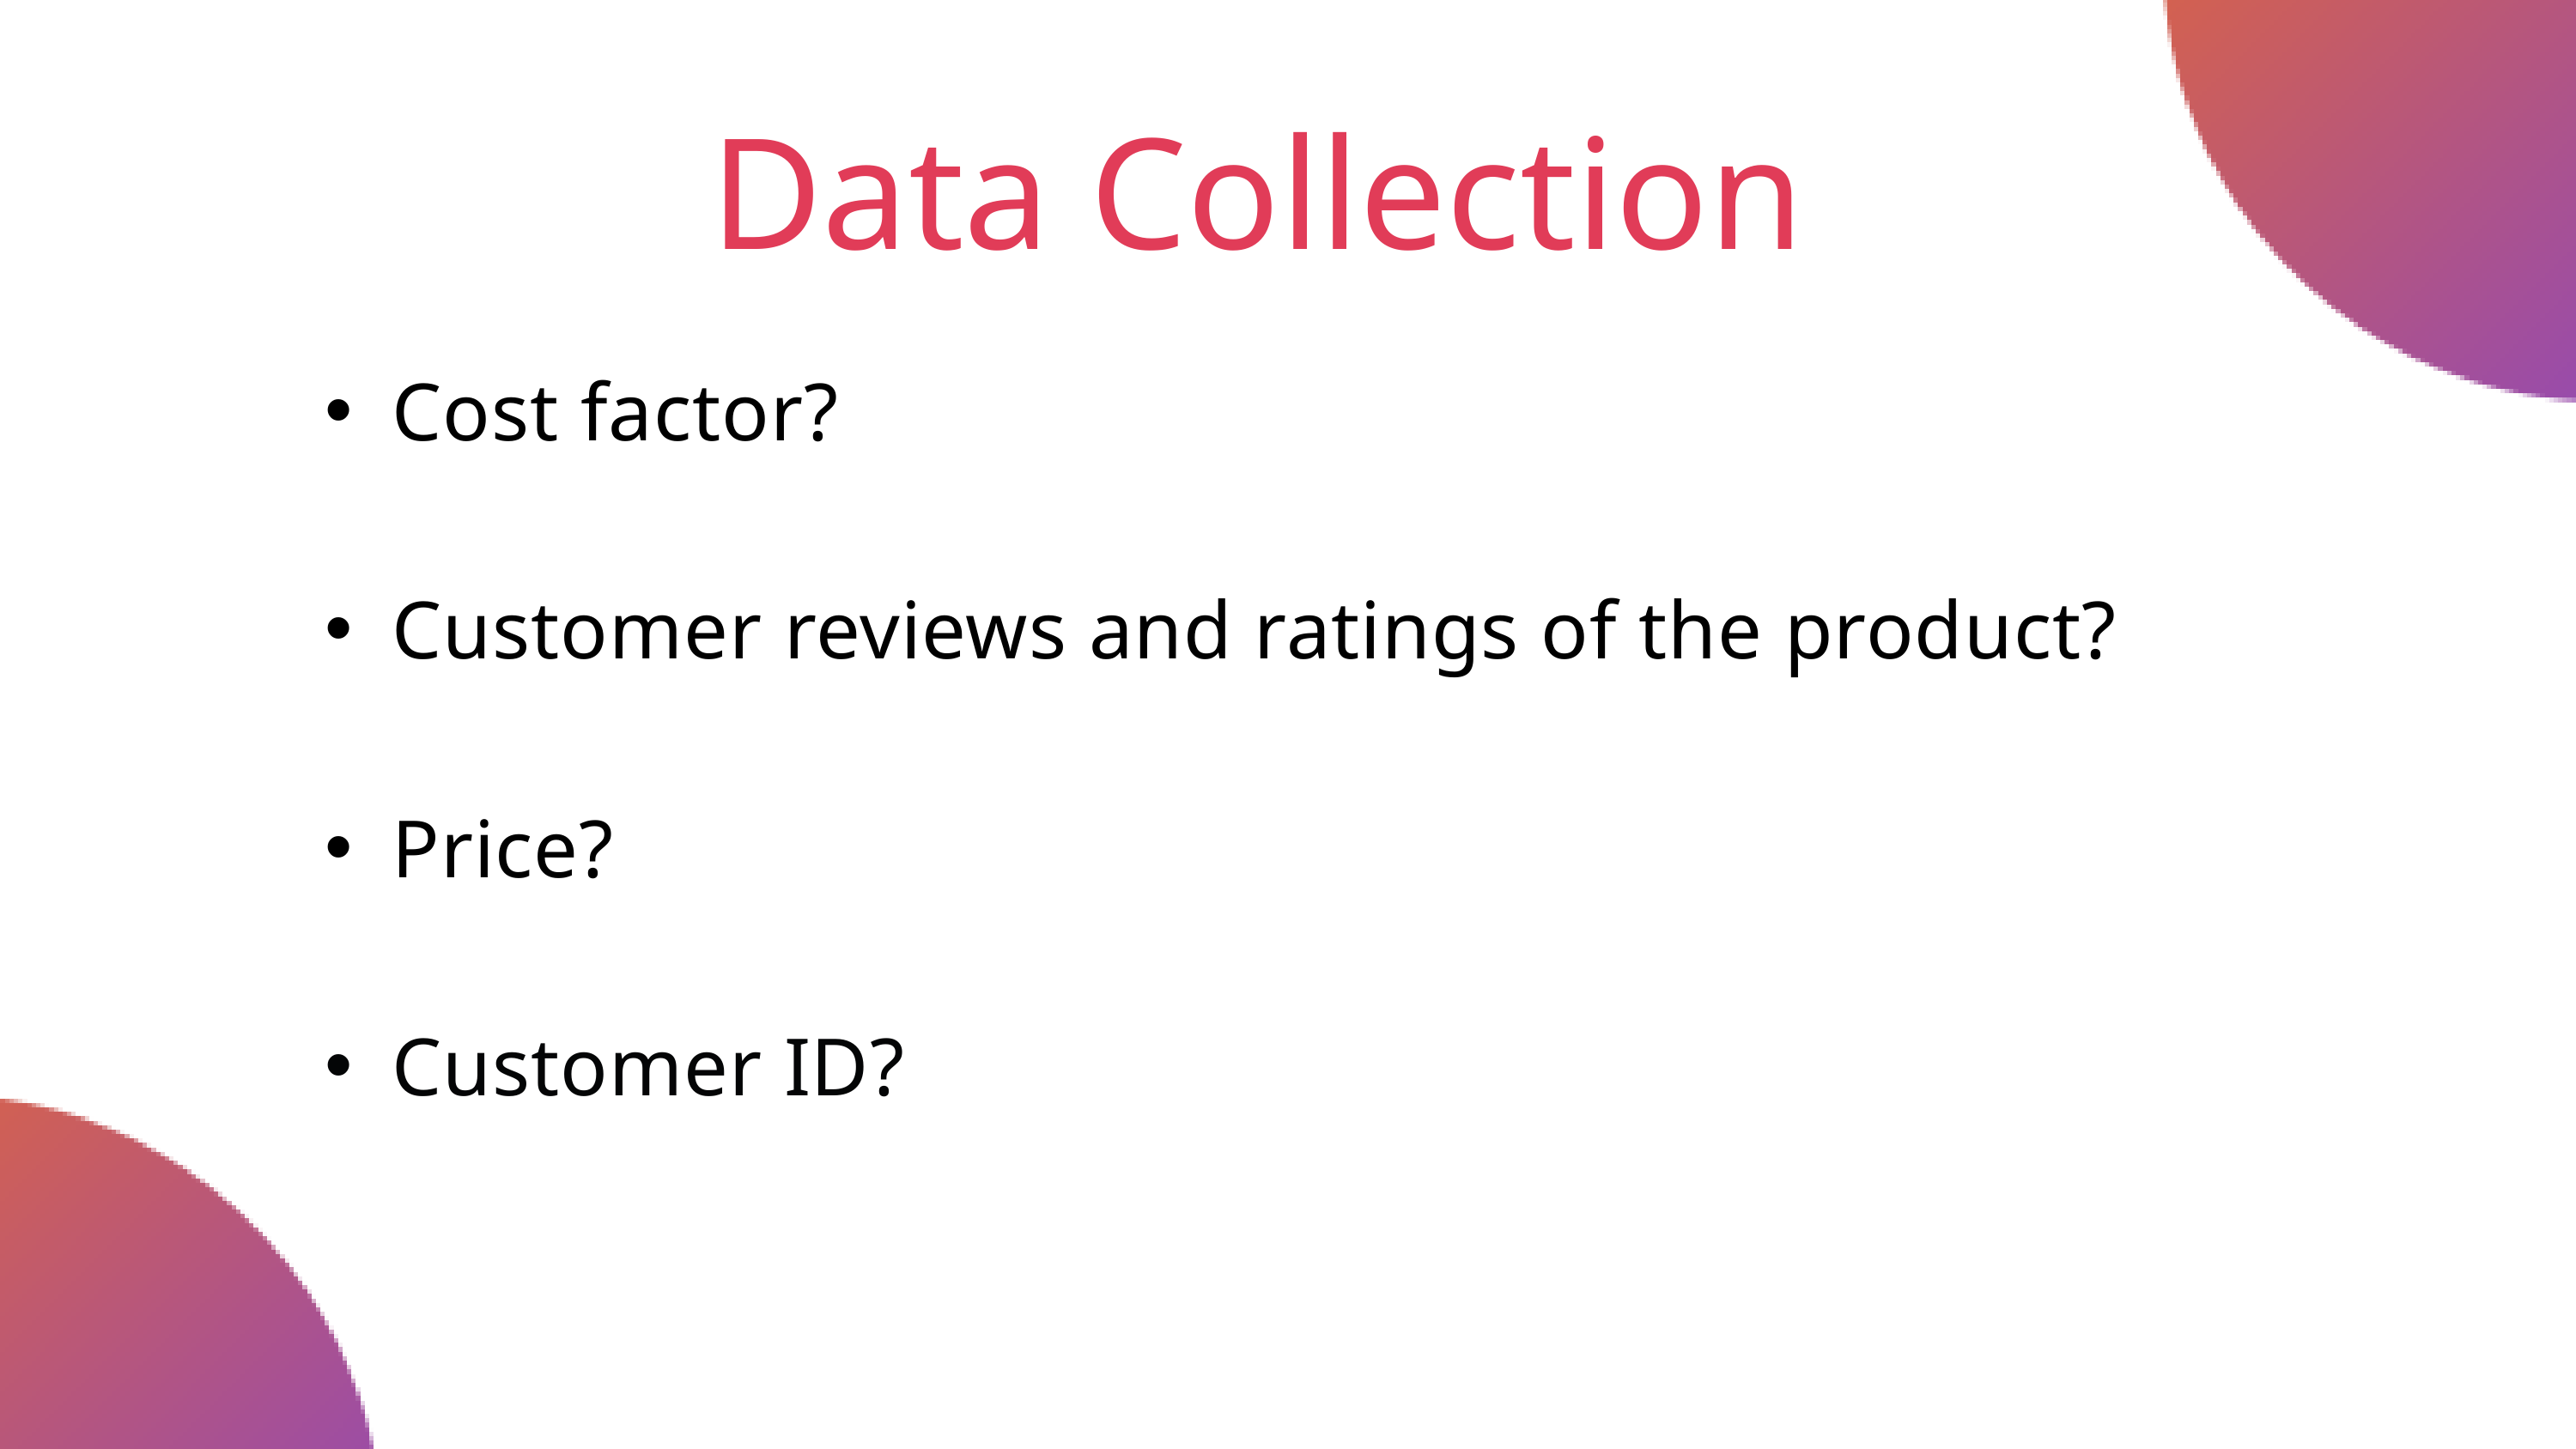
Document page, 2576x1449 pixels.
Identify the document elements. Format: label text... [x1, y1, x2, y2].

text_box [0, 1094, 383, 1449]
text_box Data Collection [697, 64, 1818, 281]
text_box [2163, 0, 2576, 403]
text_box Cost factor? Customer reviews and ratings of the product? Price? Customer ID? [257, 347, 2258, 1422]
